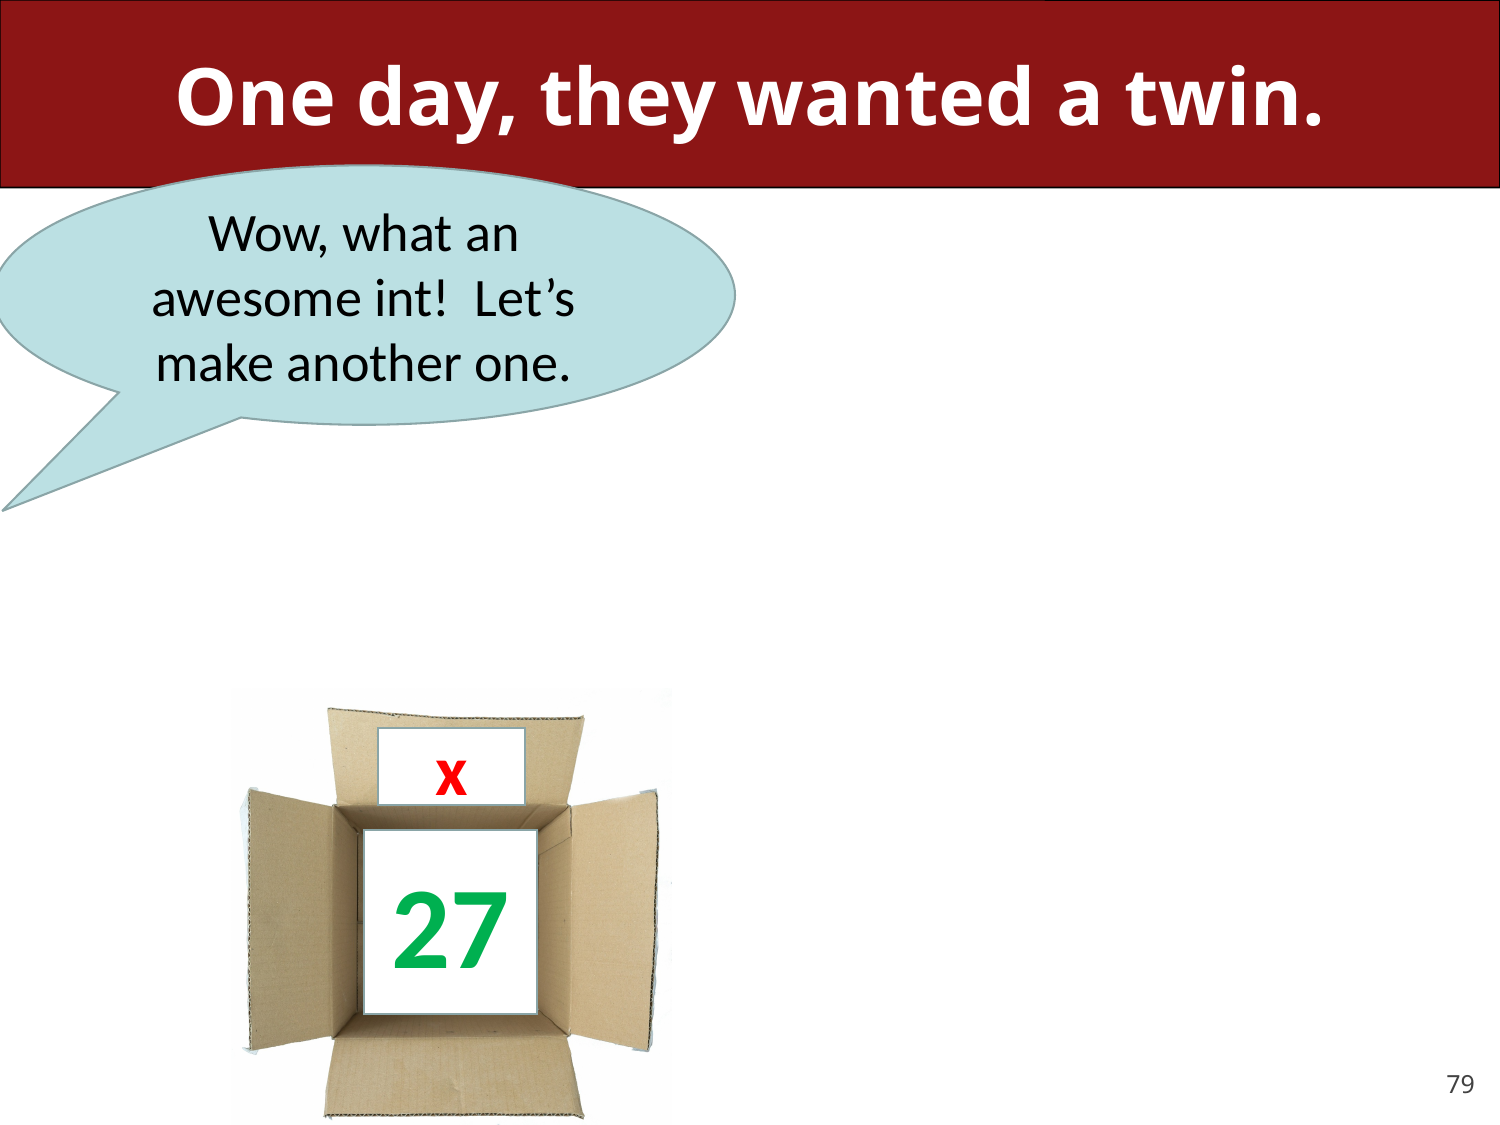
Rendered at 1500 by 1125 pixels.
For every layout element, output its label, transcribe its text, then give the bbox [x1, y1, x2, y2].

picture [231, 688, 672, 1125]
text_box Wow, what an awesome int! Let’s make another one. [0, 164, 737, 512]
title One day, they wanted a twin. [75, 0, 1425, 188]
